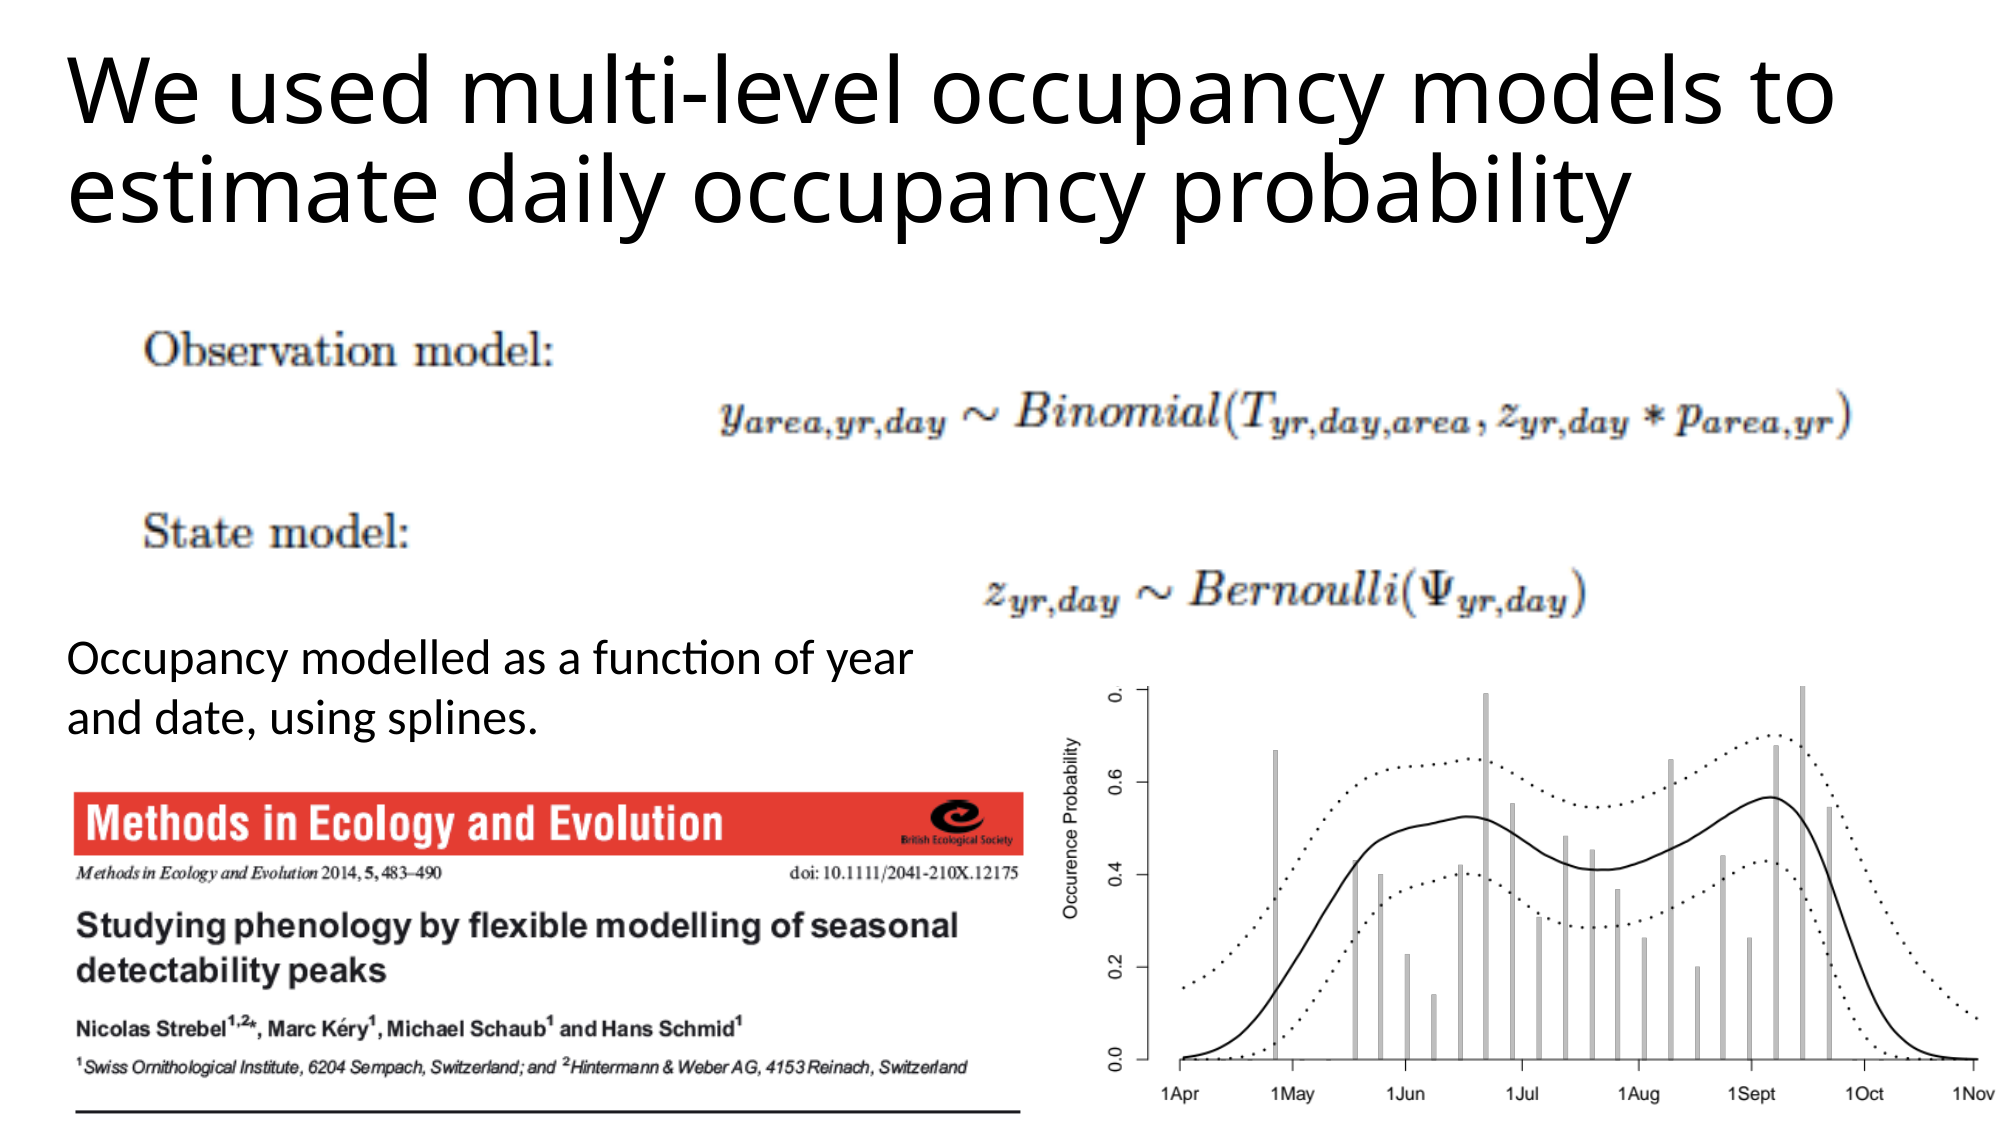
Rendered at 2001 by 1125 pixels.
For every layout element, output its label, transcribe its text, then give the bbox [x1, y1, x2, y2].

title We used multi-level occupancy models to estimate daily occupancy probability [51, 34, 1975, 252]
picture [51, 297, 2000, 1125]
text_box Occupancy modelled as a function of year and date, using splines. [51, 617, 940, 753]
